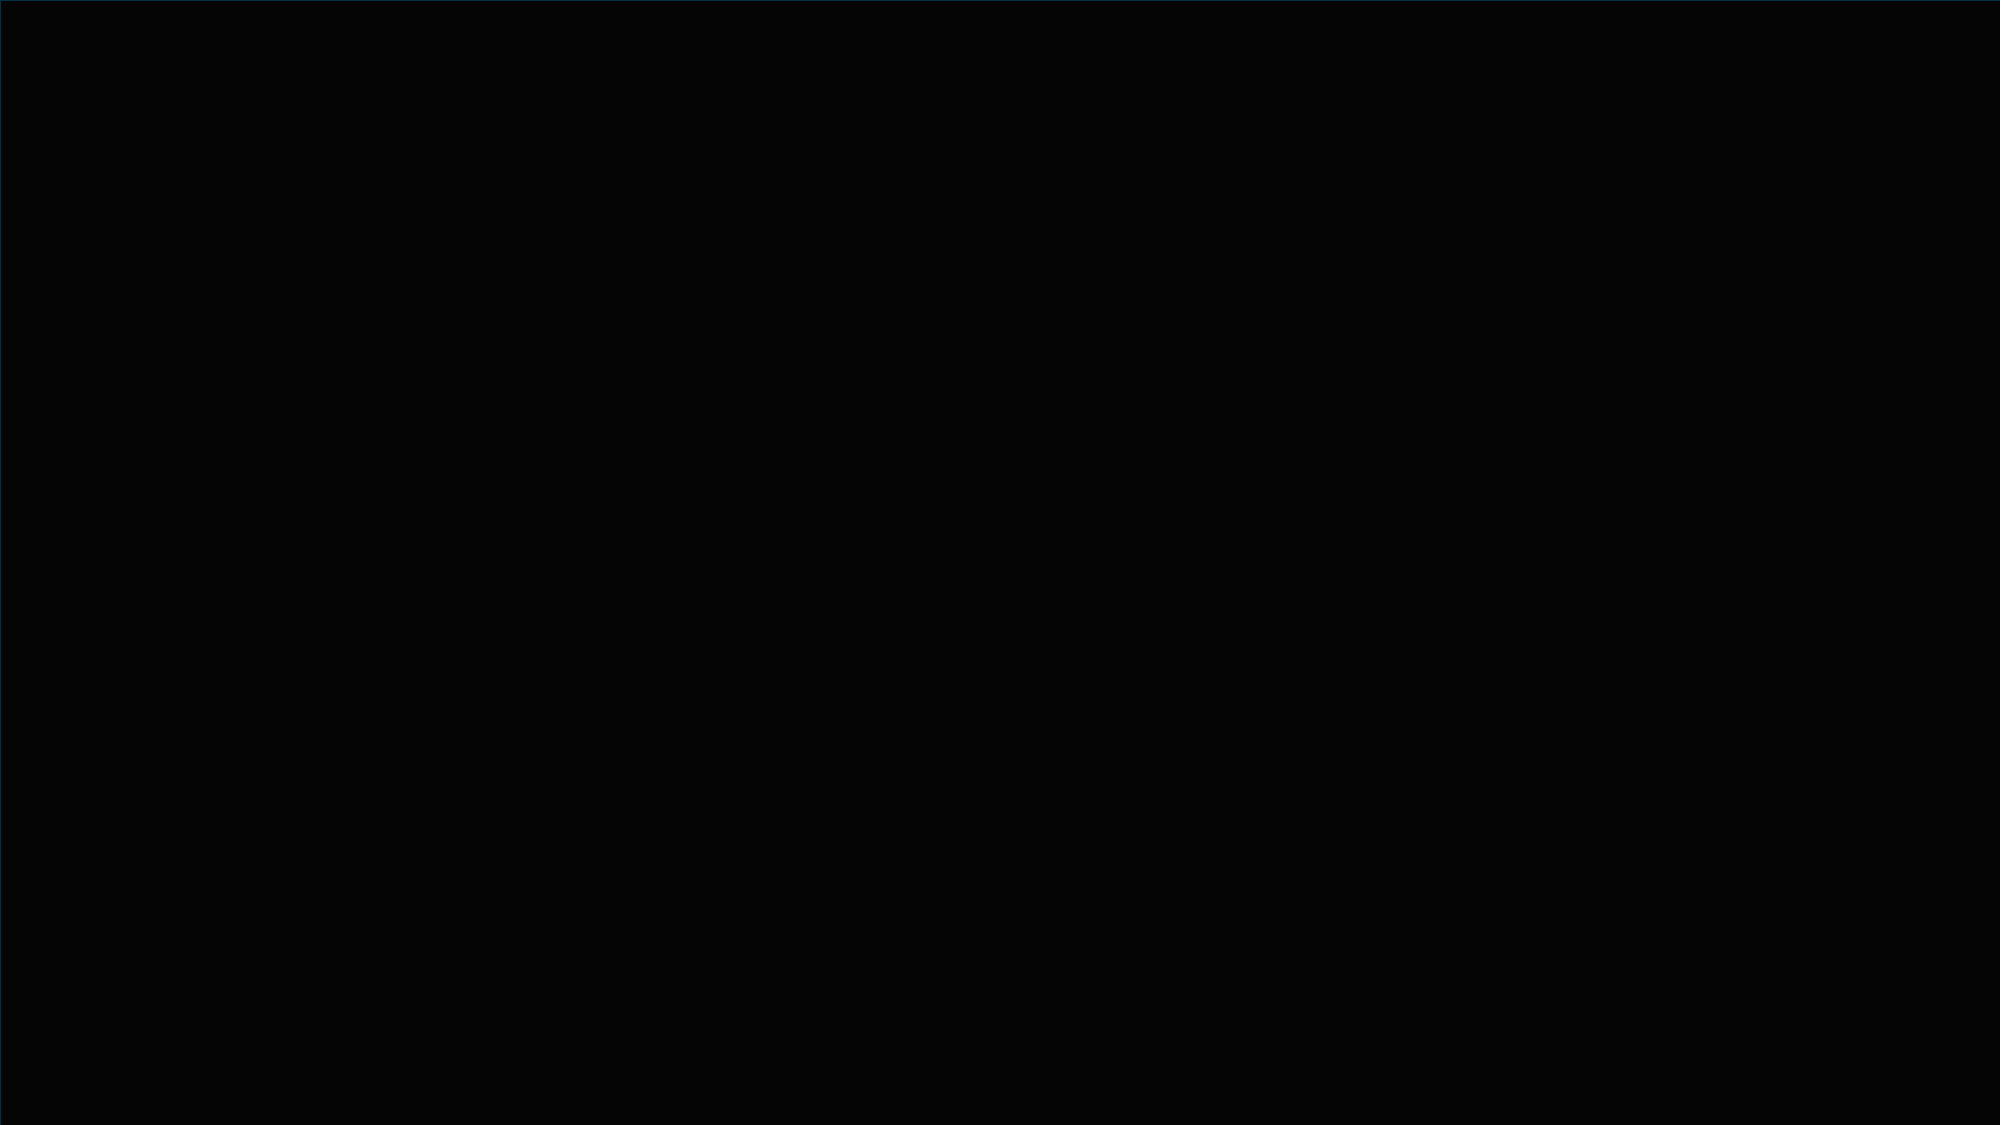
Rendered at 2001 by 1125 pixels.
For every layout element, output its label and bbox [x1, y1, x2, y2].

text_box [0, 0, 2000, 1125]
